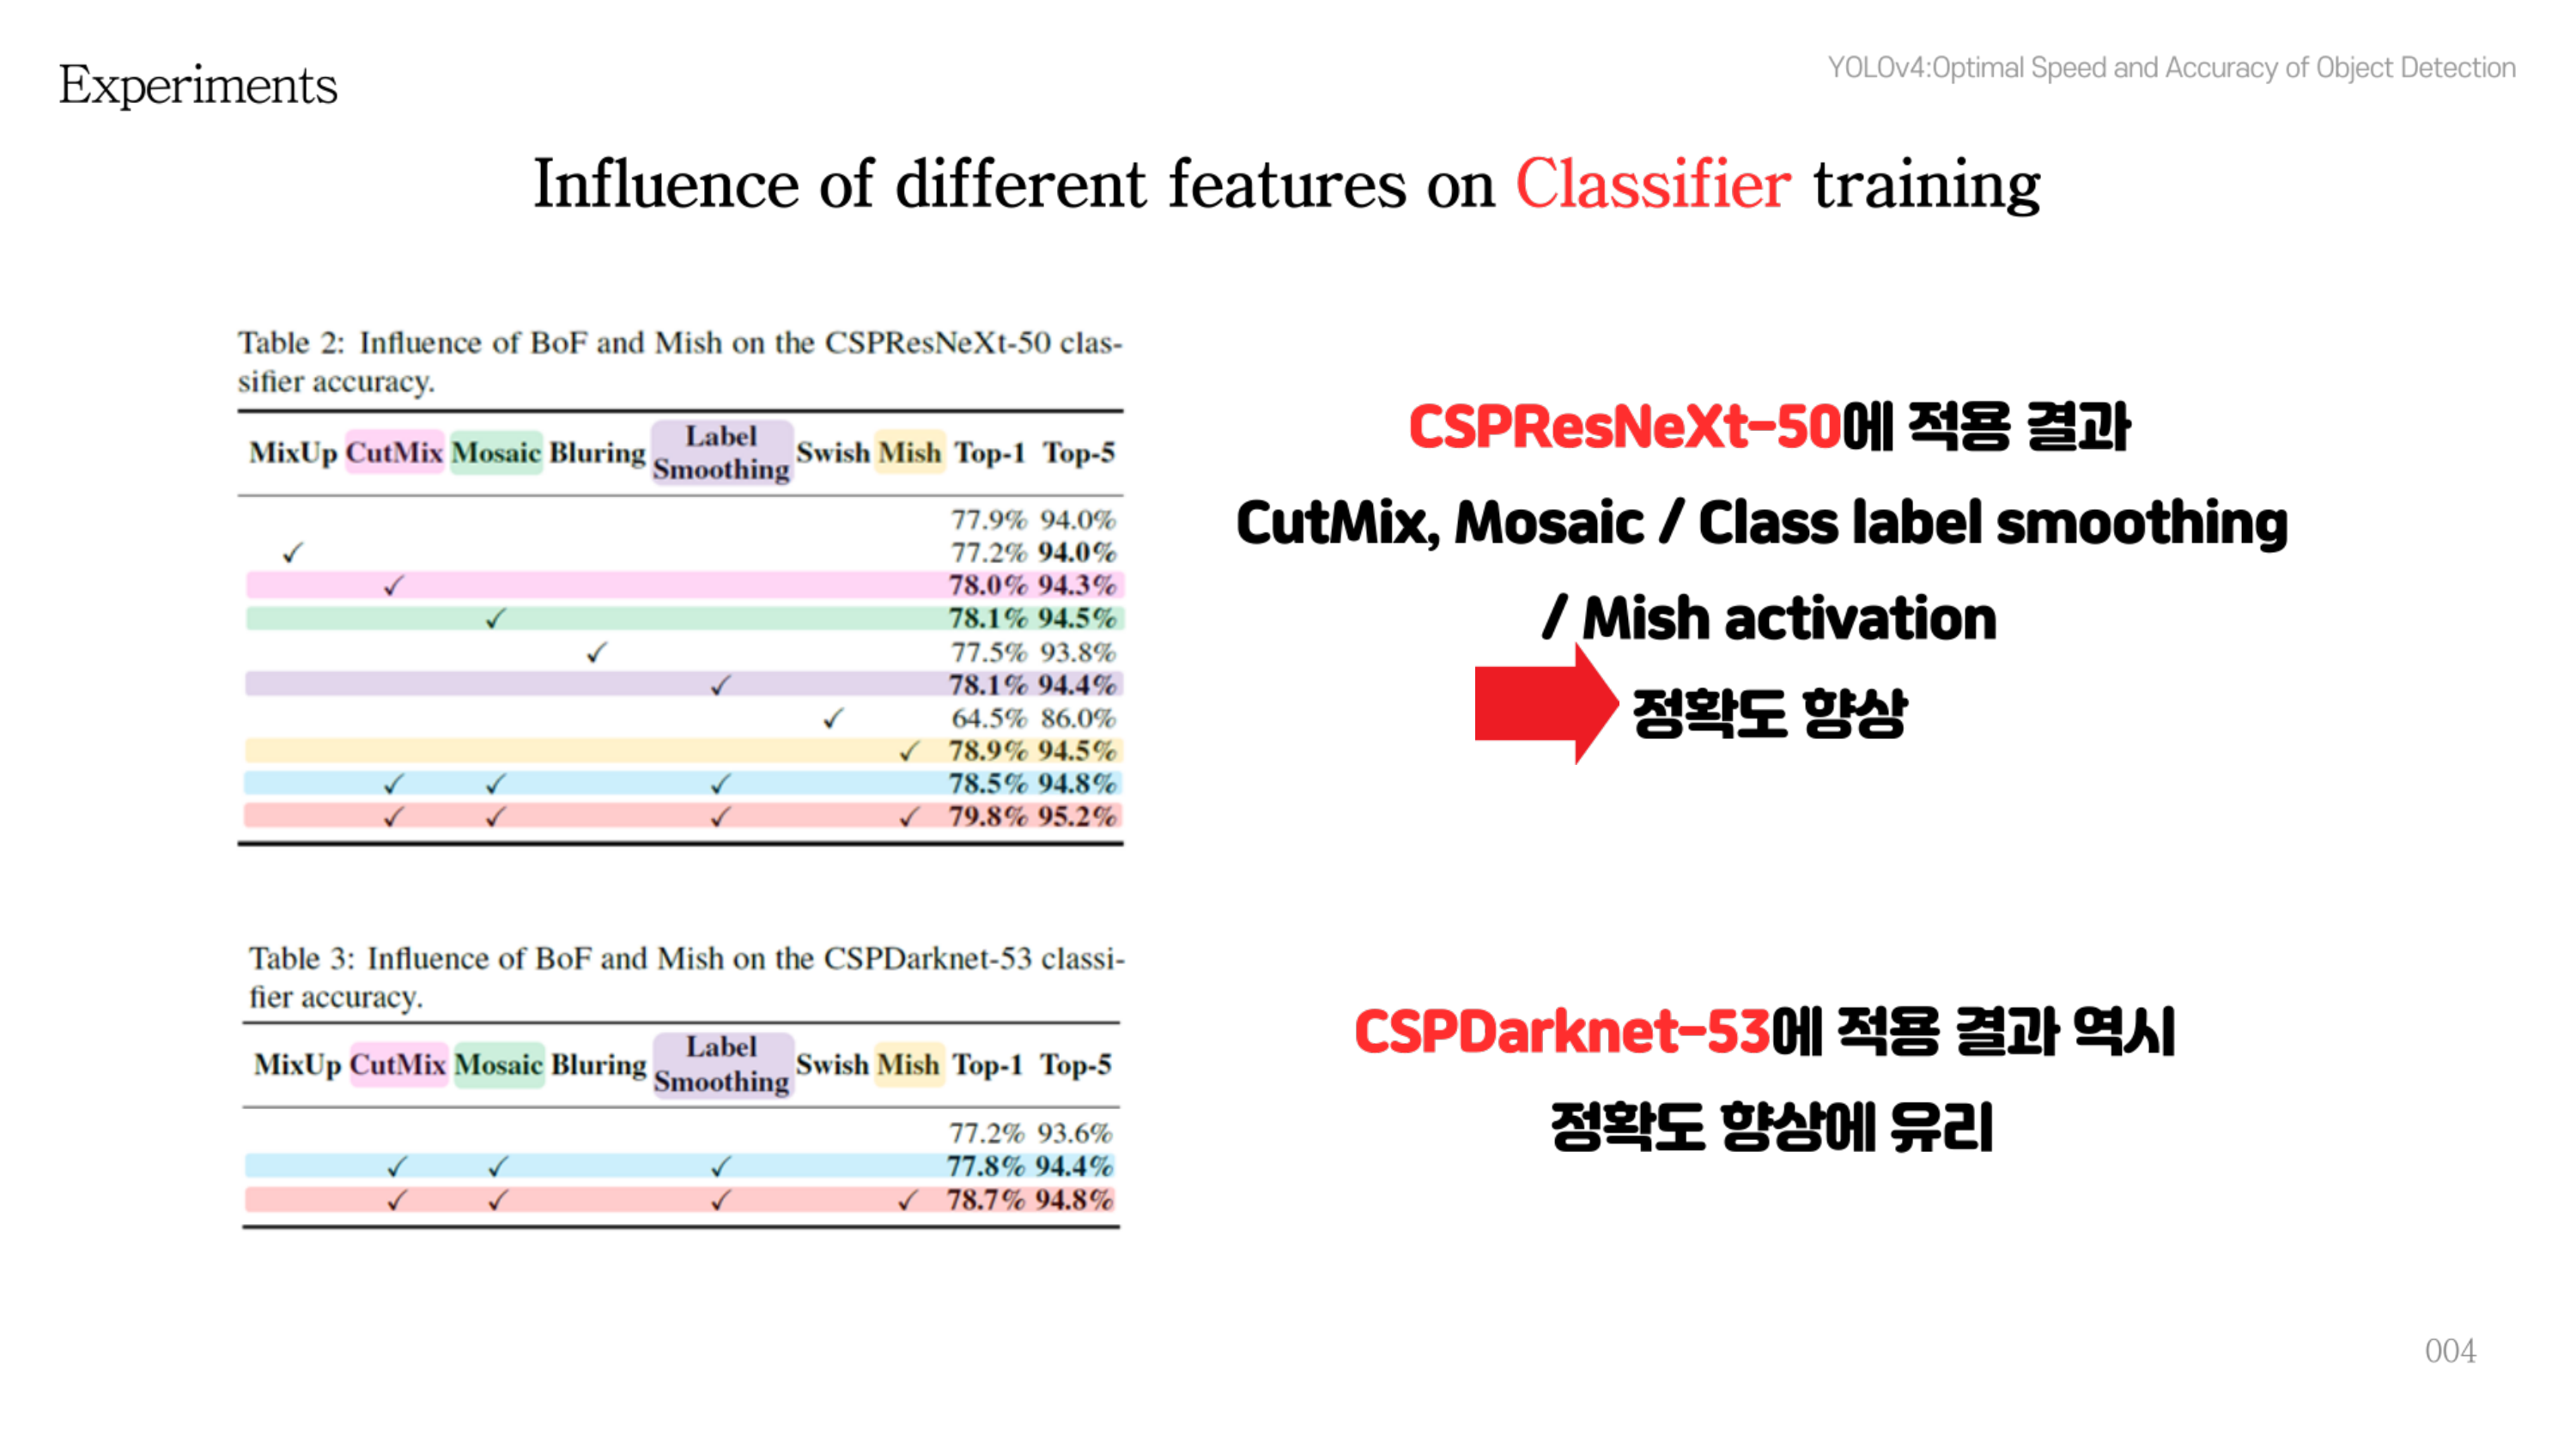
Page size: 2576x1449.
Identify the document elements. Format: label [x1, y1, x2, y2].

picture [1160, 380, 2328, 787]
text_box [232, 326, 1133, 859]
picture [50, 38, 364, 136]
text_box [1475, 640, 1619, 765]
picture [2352, 1323, 2492, 1382]
picture [1716, 43, 2537, 97]
text_box [232, 936, 1133, 1242]
picture [1163, 985, 2217, 1201]
picture [498, 124, 2075, 249]
